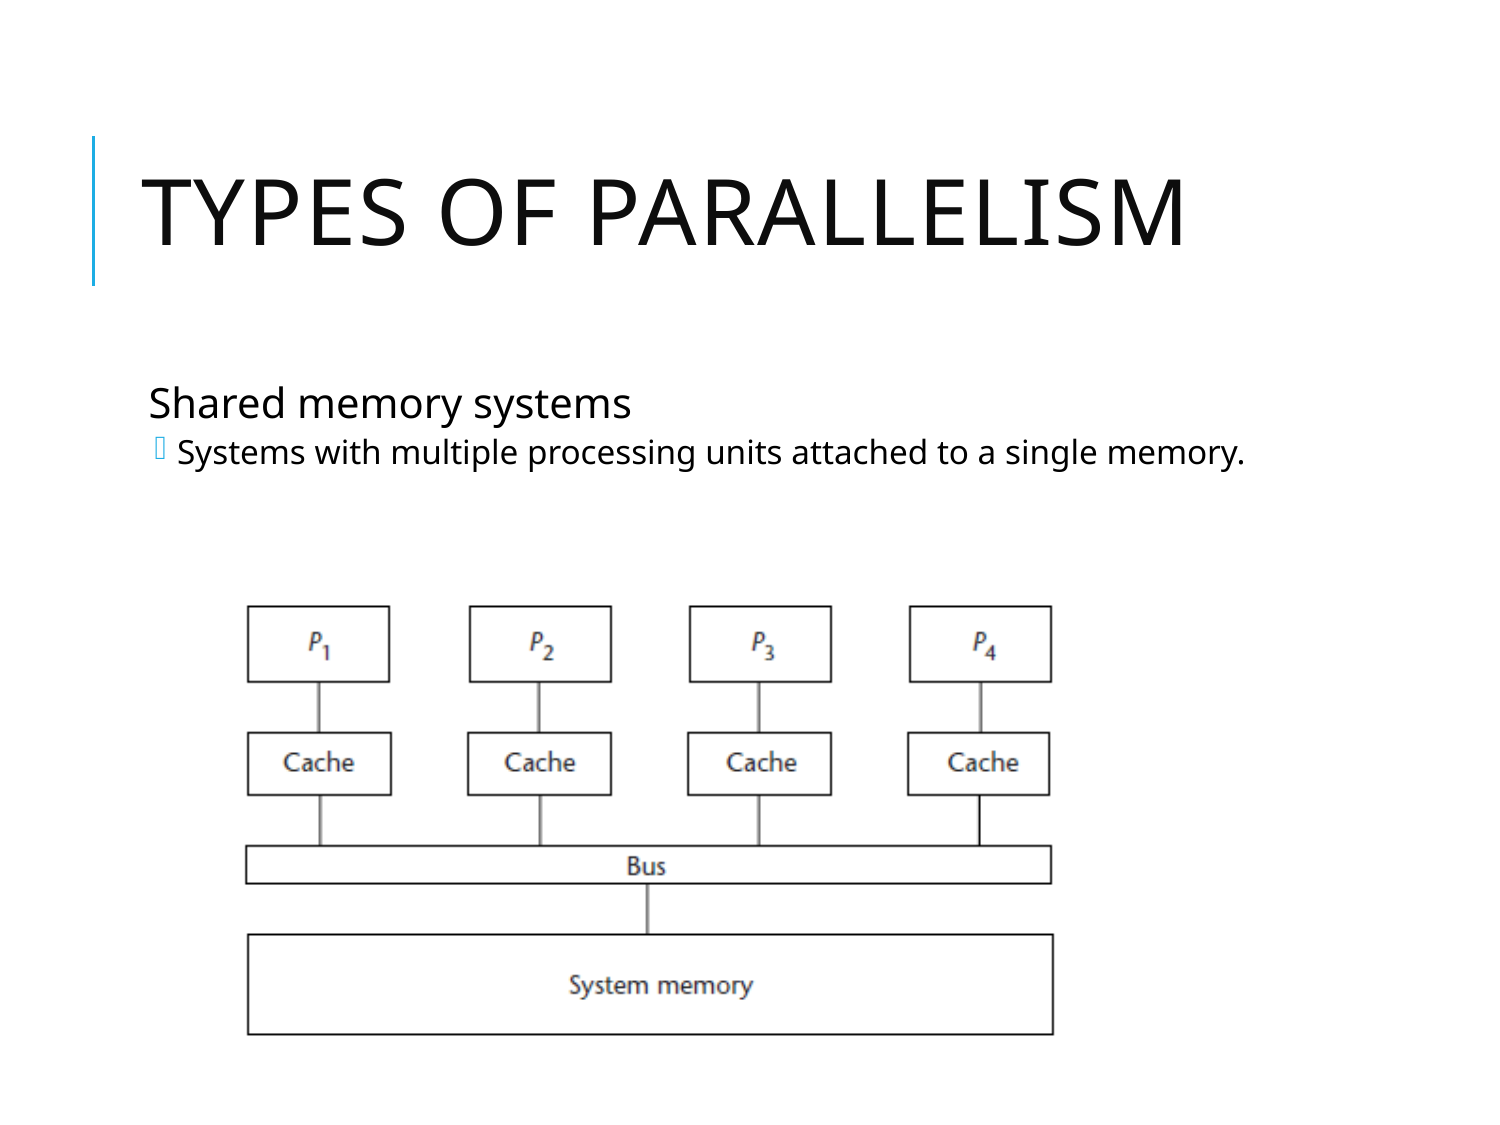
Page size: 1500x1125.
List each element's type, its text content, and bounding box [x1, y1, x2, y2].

title Types of parallelism [126, 96, 1322, 342]
list Shared memory systems Systems with multiple processing units attached to a single memory. [126, 375, 1322, 1035]
picture [224, 589, 1076, 1049]
